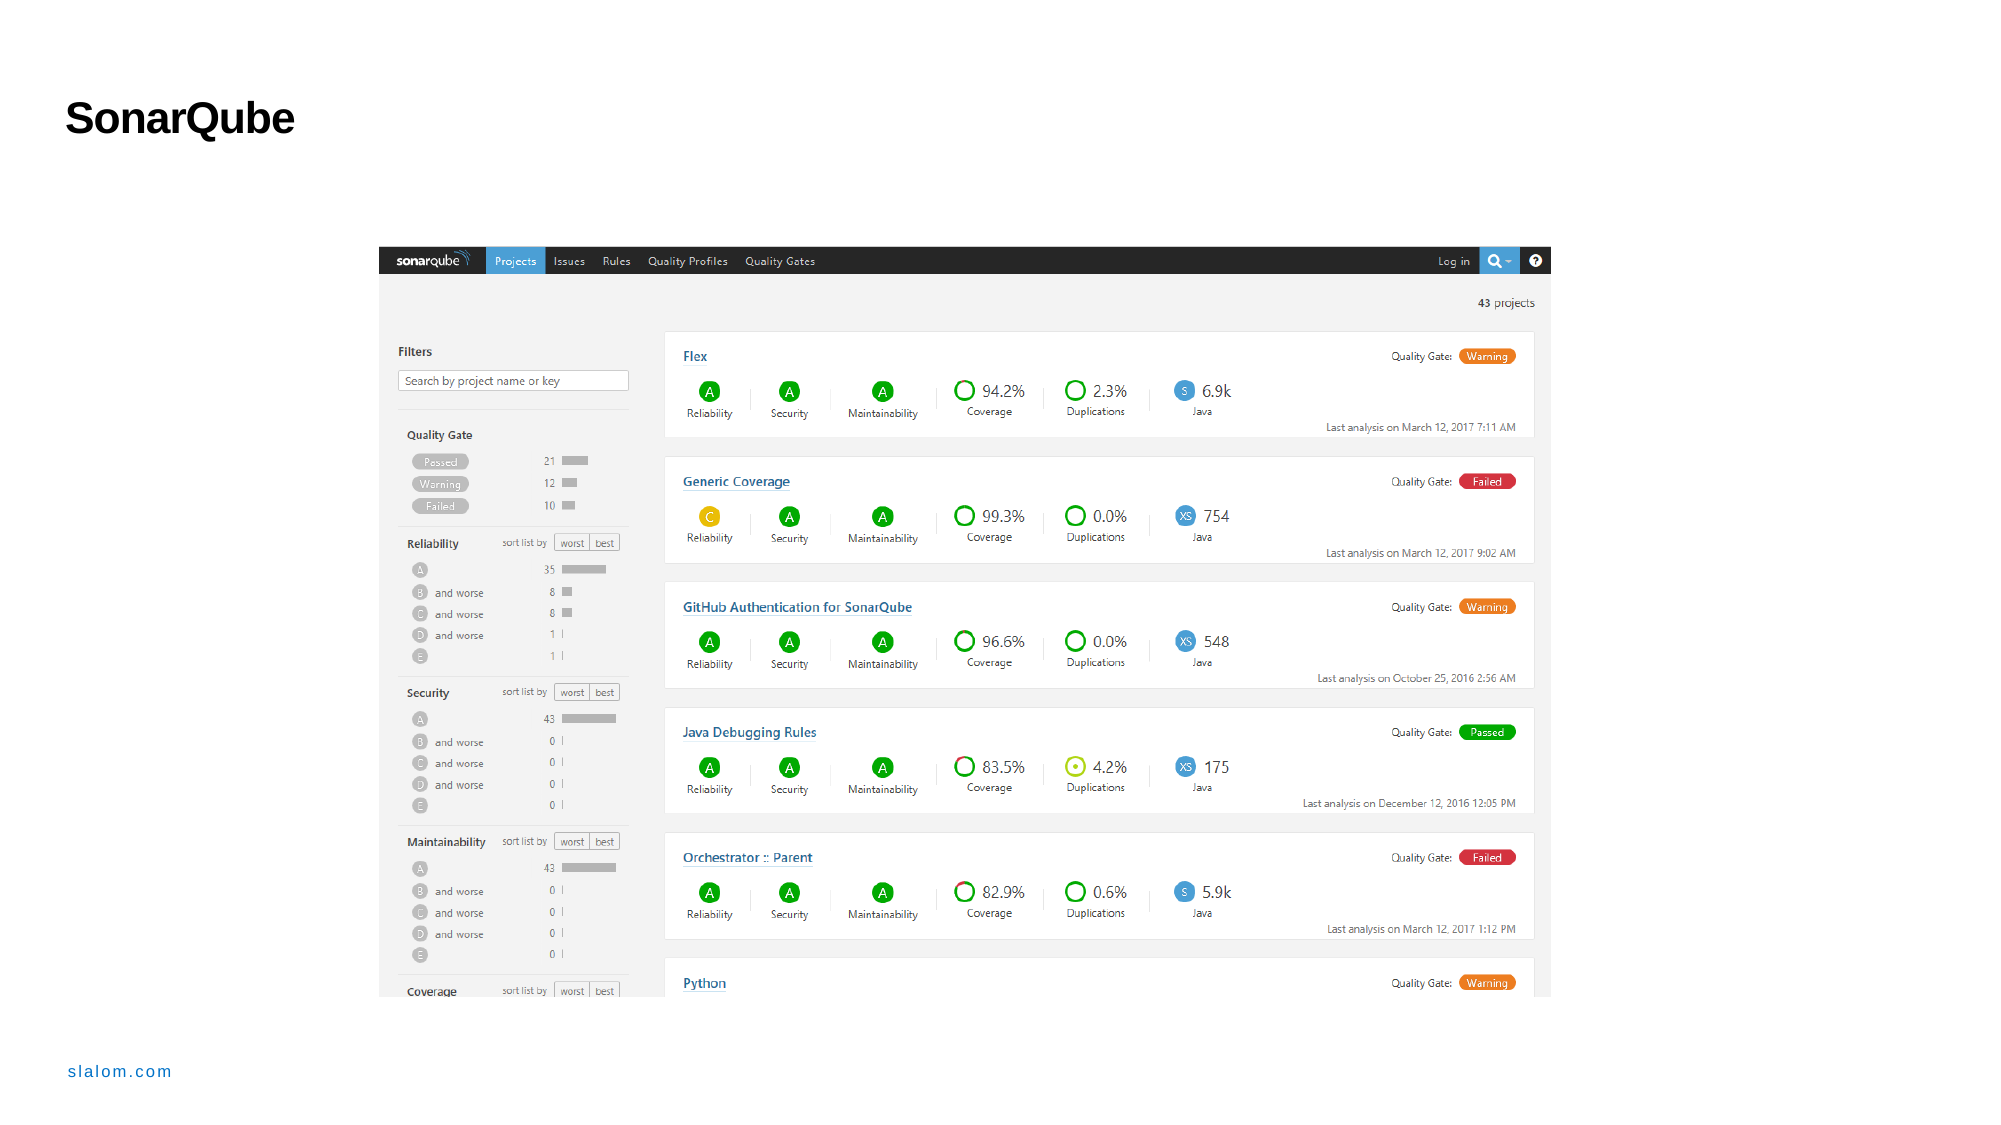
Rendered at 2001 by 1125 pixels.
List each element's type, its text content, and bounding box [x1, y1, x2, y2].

title SonarQube [64, 95, 1865, 154]
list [379, 246, 1551, 997]
